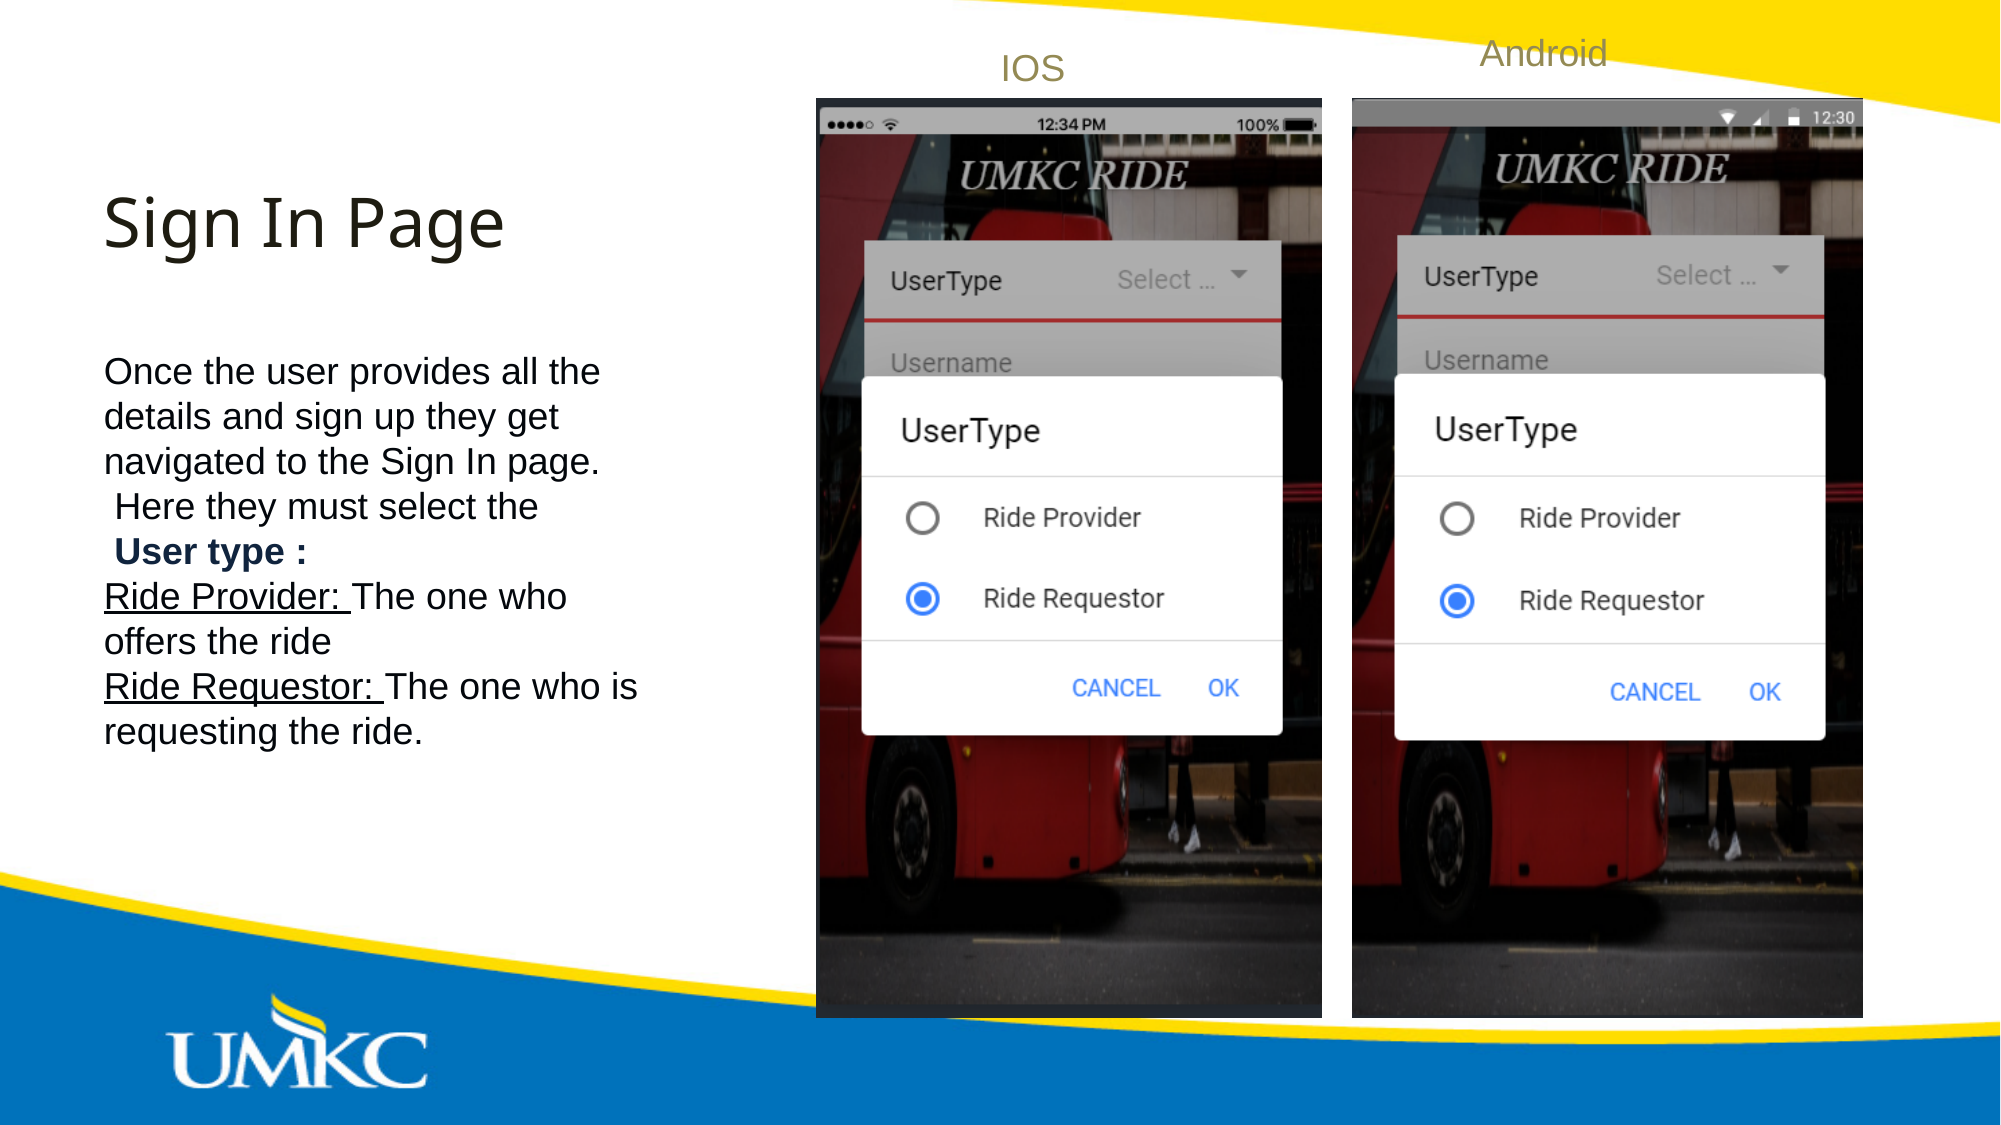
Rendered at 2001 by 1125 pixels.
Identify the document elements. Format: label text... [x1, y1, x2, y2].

text_box IOS [887, 36, 1178, 96]
text_box Sign In Page [89, 171, 677, 314]
picture [0, 0, 2001, 1125]
text_box Android [1398, 21, 1689, 82]
text_box Once the user provides all the details and sign up they get navigated to the Sign In page. Here they must select the User type : Ride Provider: The one who offers the ride Ride Requestor: The one who is requesting the ride. [89, 339, 677, 760]
